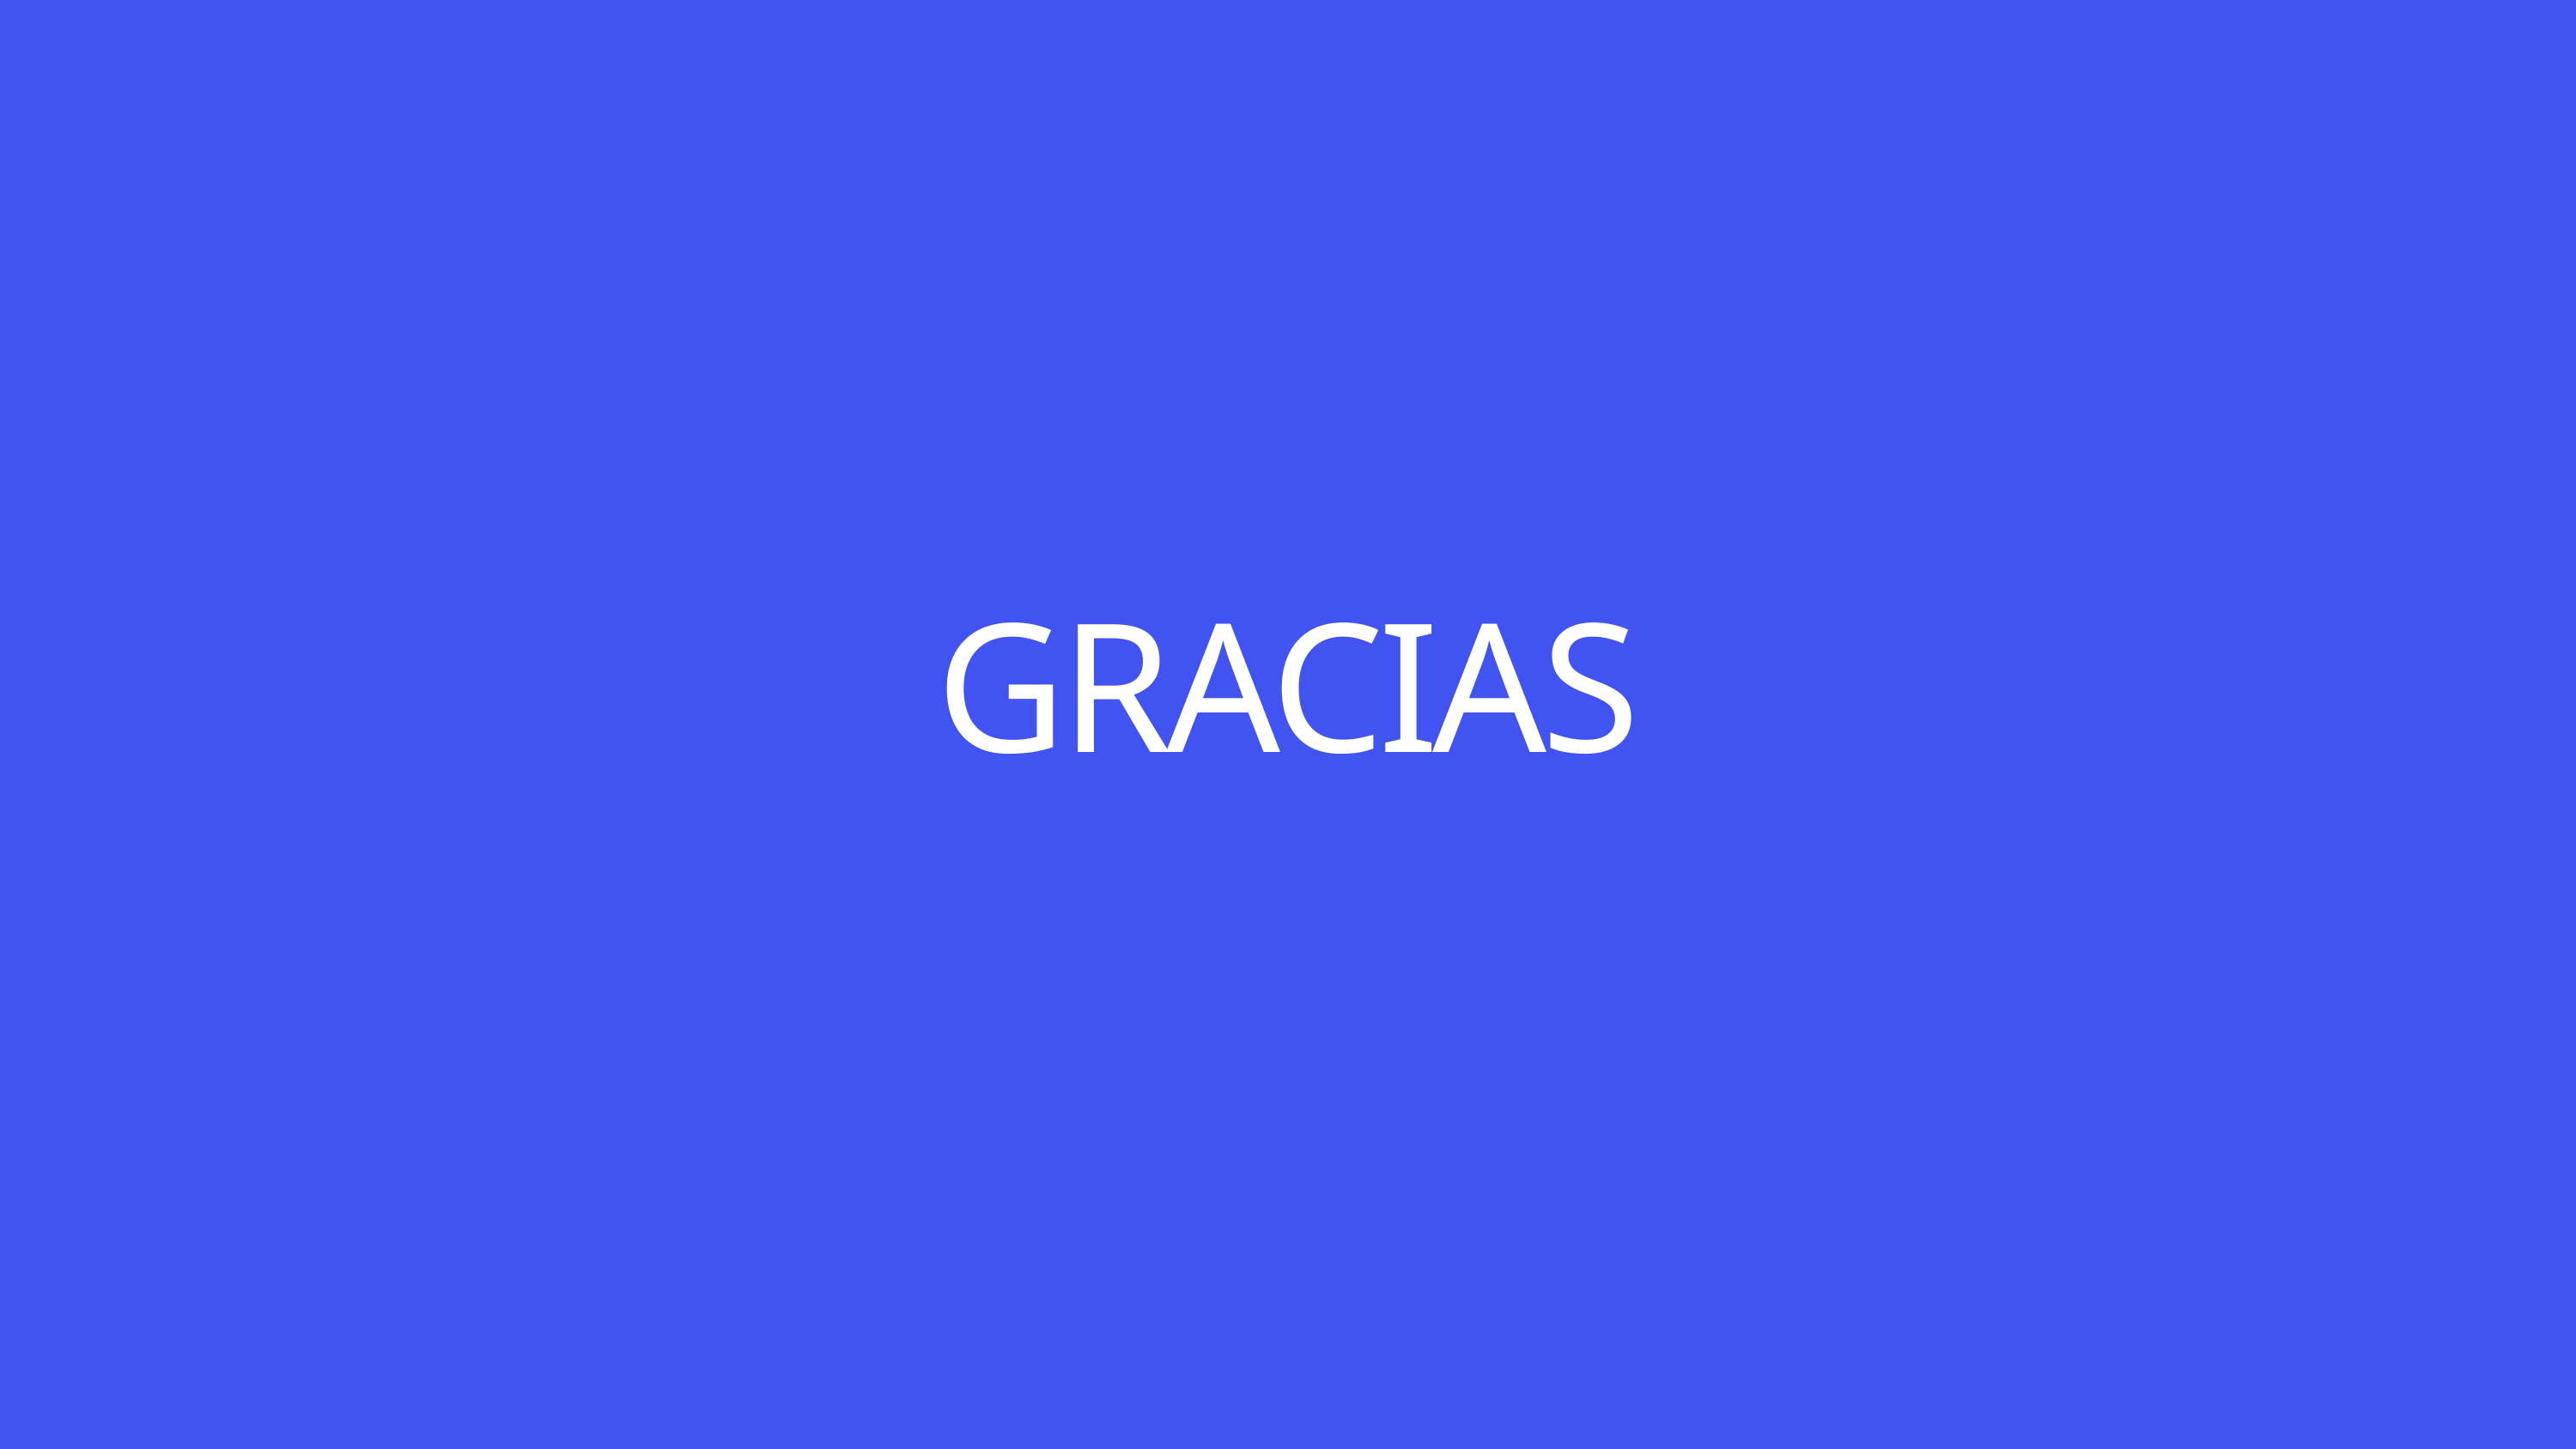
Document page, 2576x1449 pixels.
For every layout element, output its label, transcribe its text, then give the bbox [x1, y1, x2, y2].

text_box GRACIAS [874, 573, 1702, 789]
